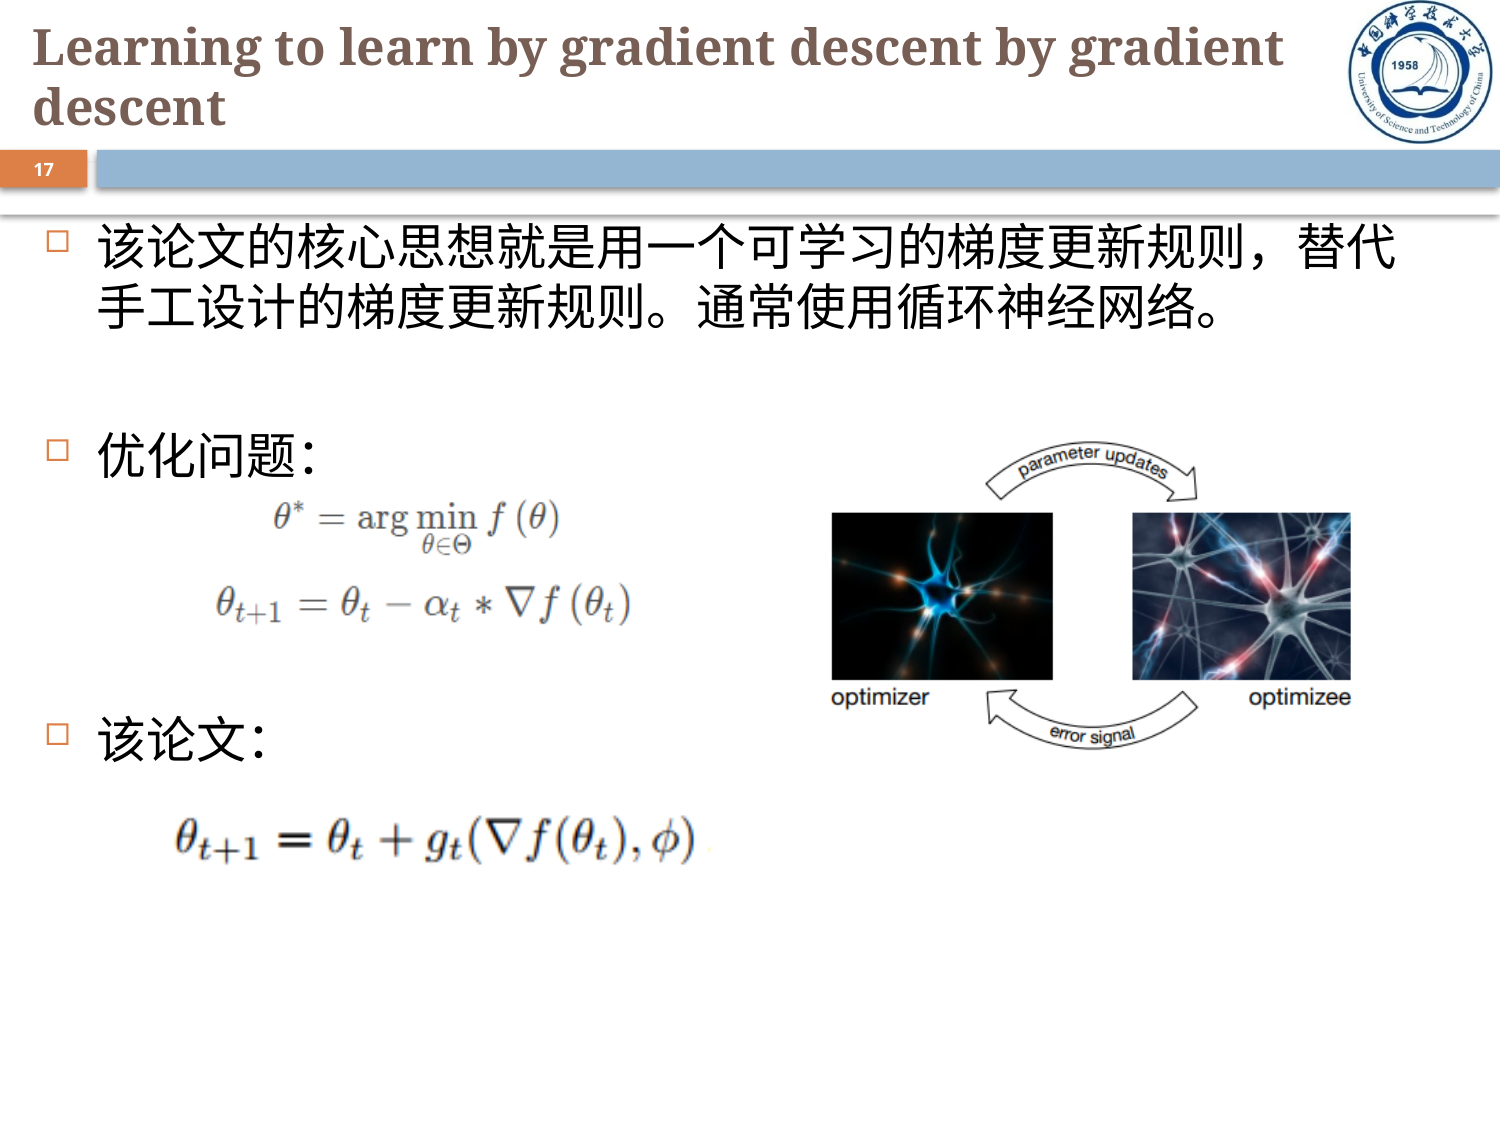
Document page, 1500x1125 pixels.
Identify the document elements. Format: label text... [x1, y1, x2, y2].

picture [1347, 1, 1493, 144]
picture [817, 432, 1366, 758]
picture [120, 796, 711, 887]
picture [183, 570, 648, 643]
list 该论文的核心思想就是用一个可学习的梯度更新规则，替代手工设计的梯度更新规则。通常使用循环神经网络。 优化问题： 该论文： [29, 208, 1447, 1012]
slide_number 17 [0, 149, 88, 191]
picture [255, 486, 576, 563]
title Learning to learn by gradient descent by gradient descent [17, 24, 1365, 126]
